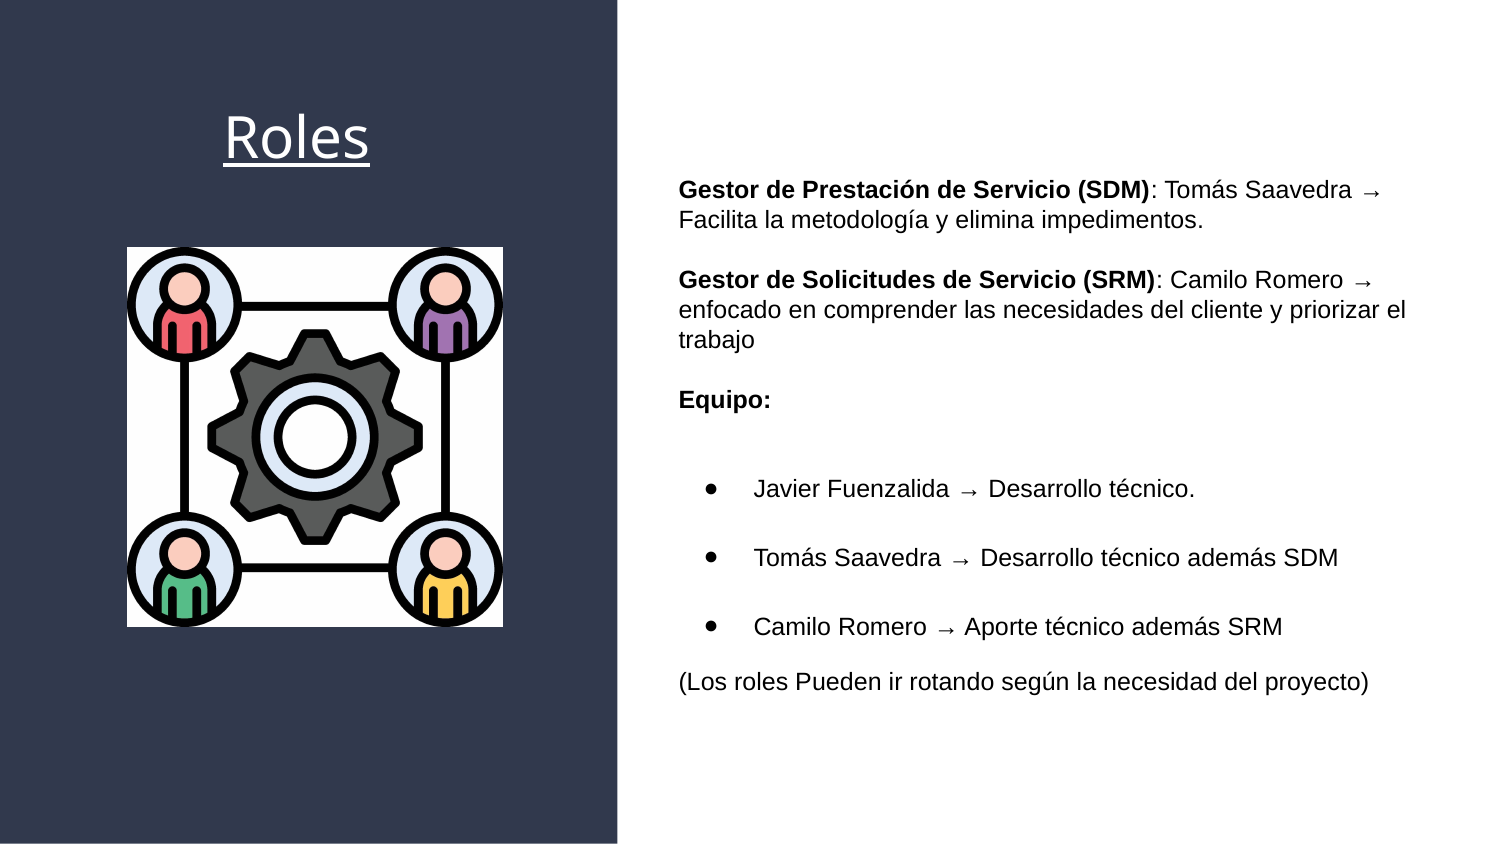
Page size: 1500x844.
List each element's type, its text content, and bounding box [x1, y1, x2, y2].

picture [126, 247, 503, 627]
title Roles [208, 85, 401, 196]
text_box Gestor de Prestación de Servicio (SDM): Tomás Saavedra → Facilita la metodología y elimina impedimentos. Gestor de Solicitudes de Servicio (SRM): Camilo Romero → enfocado en comprender las necesidades del cliente y priorizar el trabajo Equipo: Javier Fuenzalida → Desarrollo técnico. Tomás Saavedra → Desarrollo técnico además SDM Camilo Romero → Aporte técnico además SRM (Los roles Pueden ir rotando según la necesidad del proyecto) [663, 158, 1468, 676]
